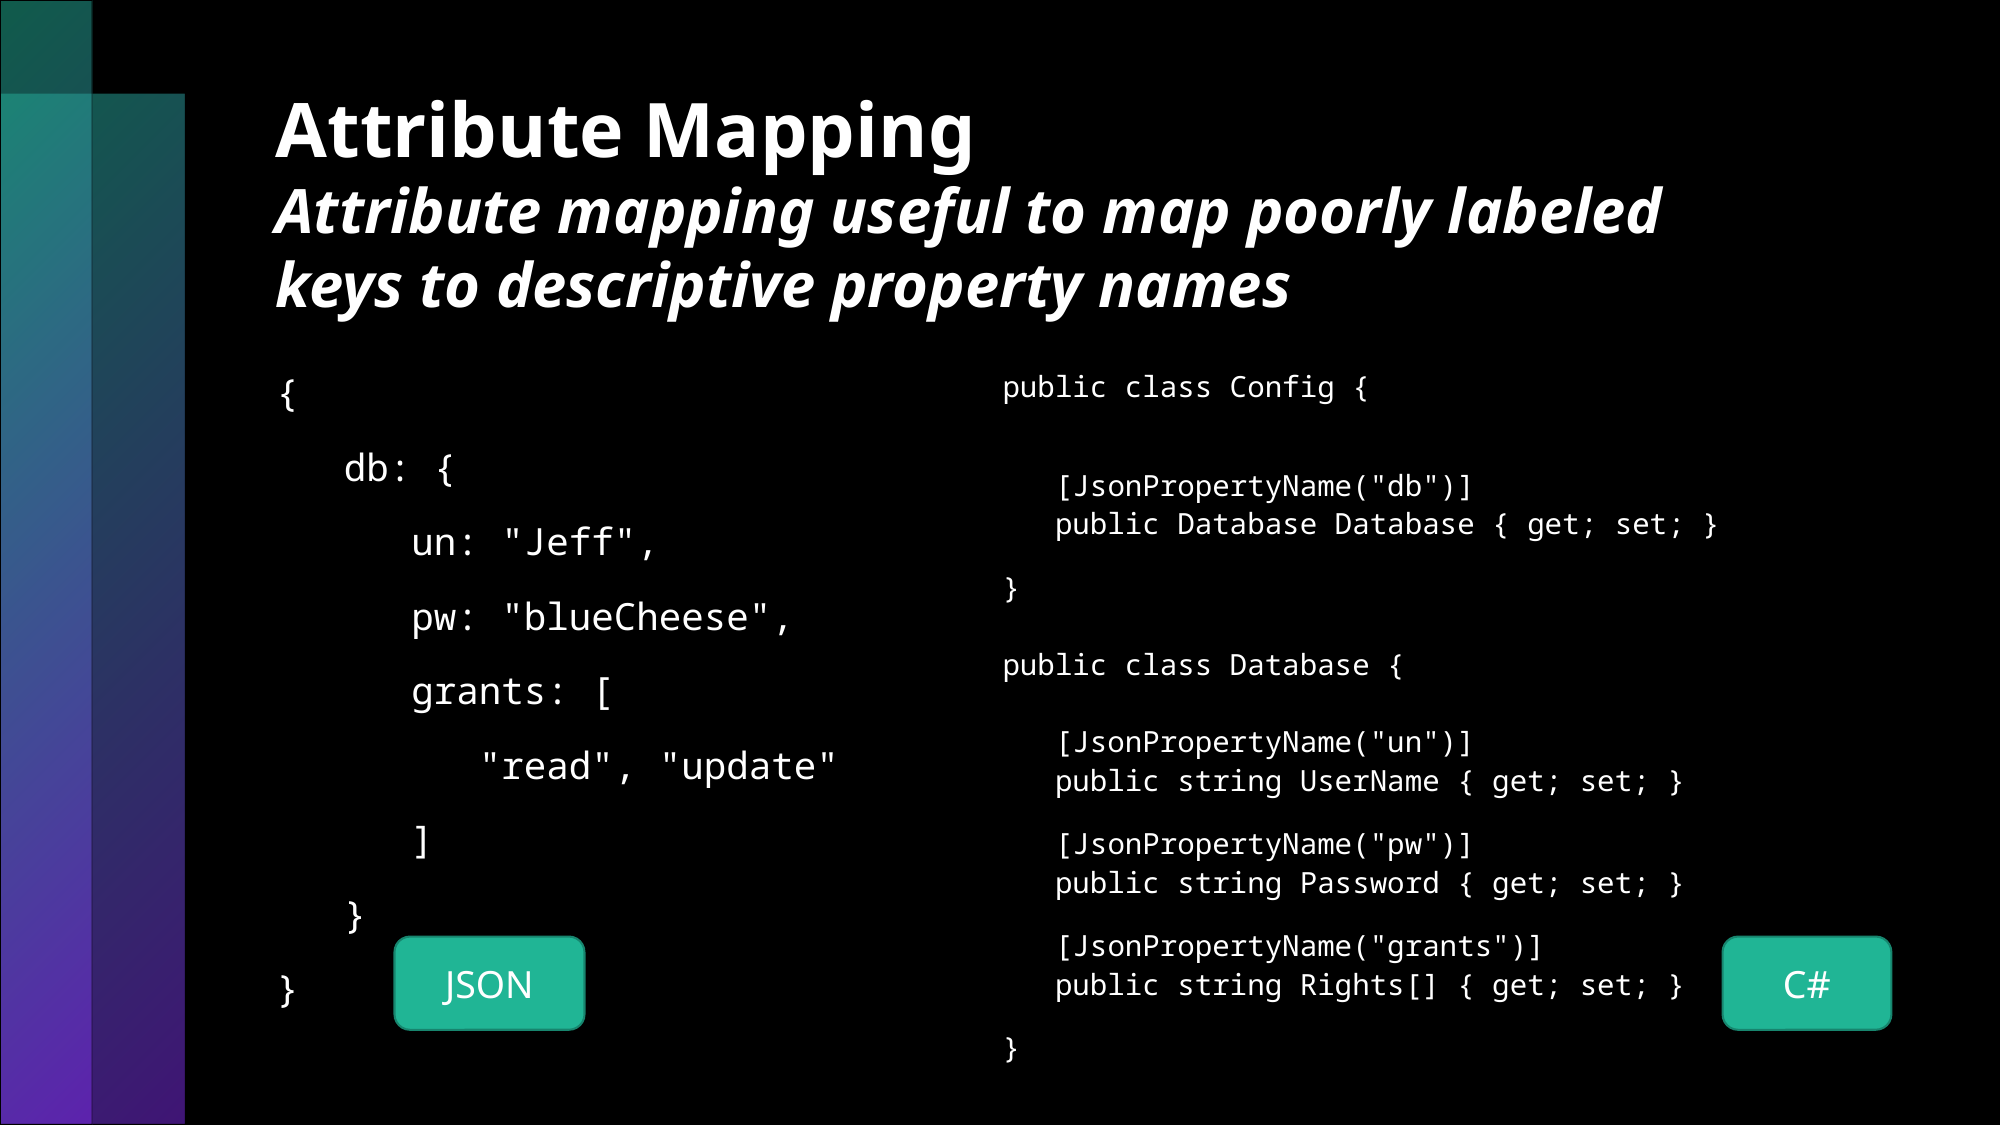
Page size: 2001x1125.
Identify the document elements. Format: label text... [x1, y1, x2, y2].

text_box JSON [393, 935, 586, 1031]
text_box C# [1721, 935, 1893, 1031]
list { db: { un: "Jeff", pw: "blueCheese", grants: [ "read", "update" ] } } [261, 357, 987, 1002]
list public class Config { [JsonPropertyName("db")] public Database Database { get; set; } } public class Database { [JsonPropertyName("un")] public string UserName { get; set; } [JsonPropertyName("pw")] public string Password { get; set; } [JsonPropertyName("grants")] public string Rights[] { get; set; } } [987, 357, 1899, 1076]
title Attribute Mapping Attribute mapping useful to map poorly labeled keys to descriptive property names [260, 74, 1817, 329]
